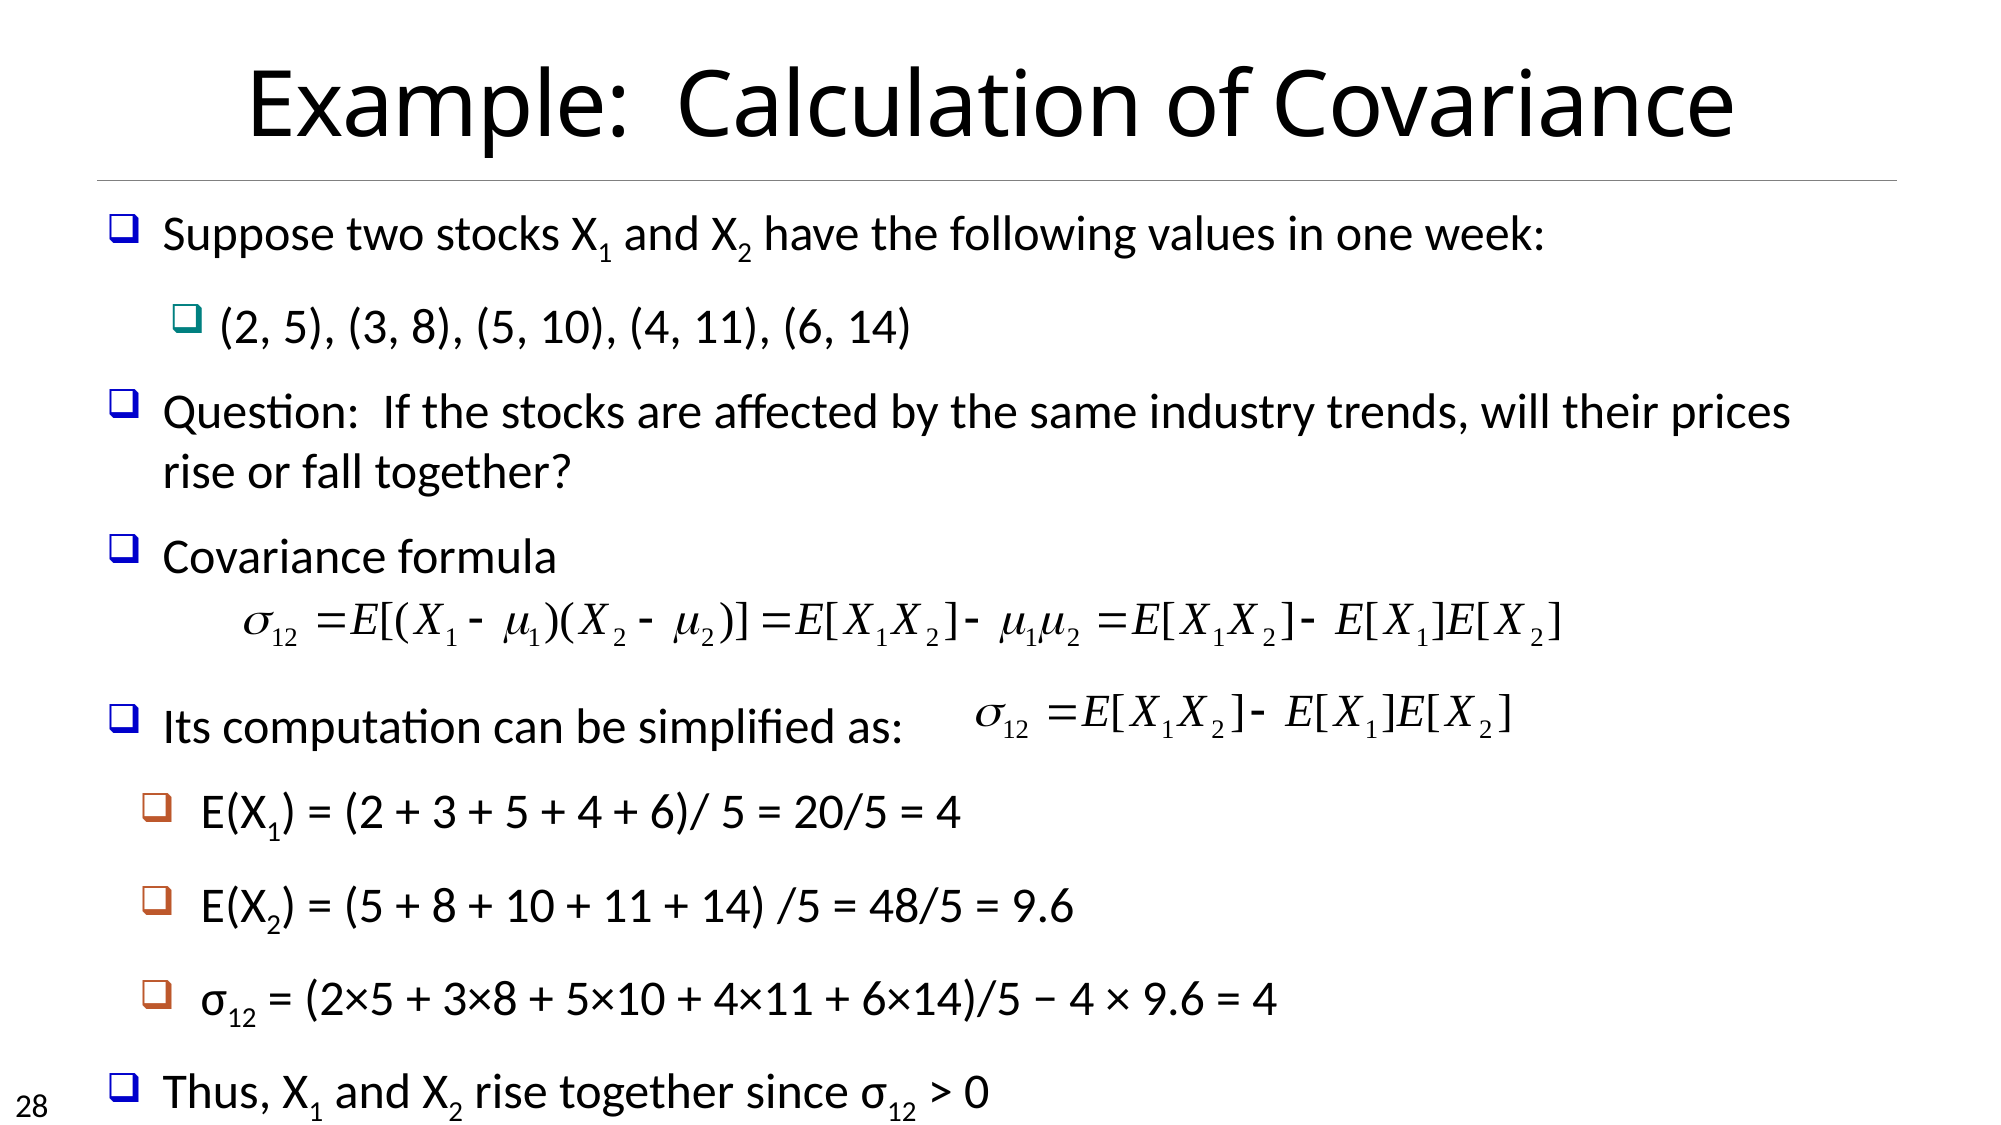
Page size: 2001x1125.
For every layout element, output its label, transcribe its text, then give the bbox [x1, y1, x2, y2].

list Suppose two stocks X1 and X2 have the following values in one week: (2, 5), (3, 8), (5, 10), (4, 11), (6, 14) Question: If the stocks are affected by the same industry trends, will their prices rise or fall together? Covariance formula Its computation can be simplified as: E(X1) = (2 + 3 + 5 + 4 + 6)/ 5 = 20/5 = 4 E(X2) = (5 + 8 + 10 + 11 + 14) /5 = 48/5 = 9.6 σ12 = (2×5 + 3×8 + 5×10 + 4×11 + 6×14)/5 − 4 × 9.6 = 4 Thus, X1 and X2 rise together since σ12 > 0 [91, 192, 1892, 1104]
title Example: Calculation of Covariance [116, 37, 1867, 163]
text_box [236, 587, 1570, 658]
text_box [968, 680, 1518, 751]
